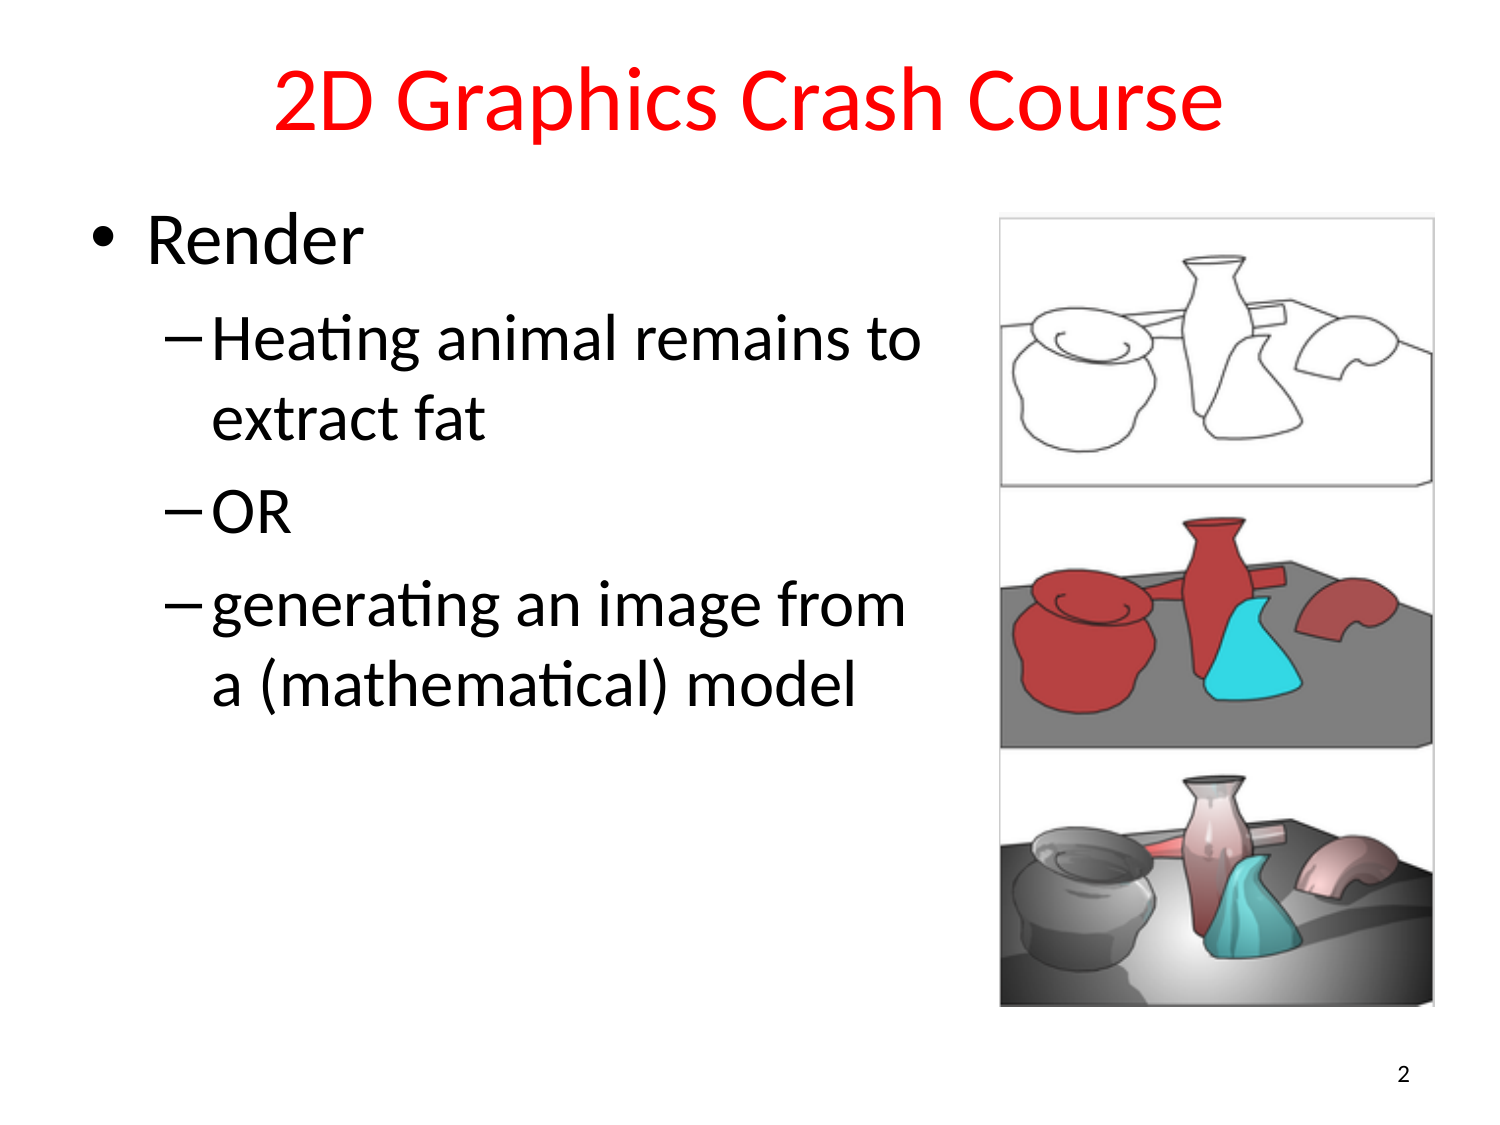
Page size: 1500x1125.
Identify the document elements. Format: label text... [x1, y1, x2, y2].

slide_number 2 [1074, 1042, 1425, 1103]
picture [999, 212, 1435, 1008]
title 2D Graphics Crash Course [75, 0, 1425, 188]
list Render Heating animal remains to extract fat OR generating an image from a (mathematical) model [75, 182, 963, 1038]
